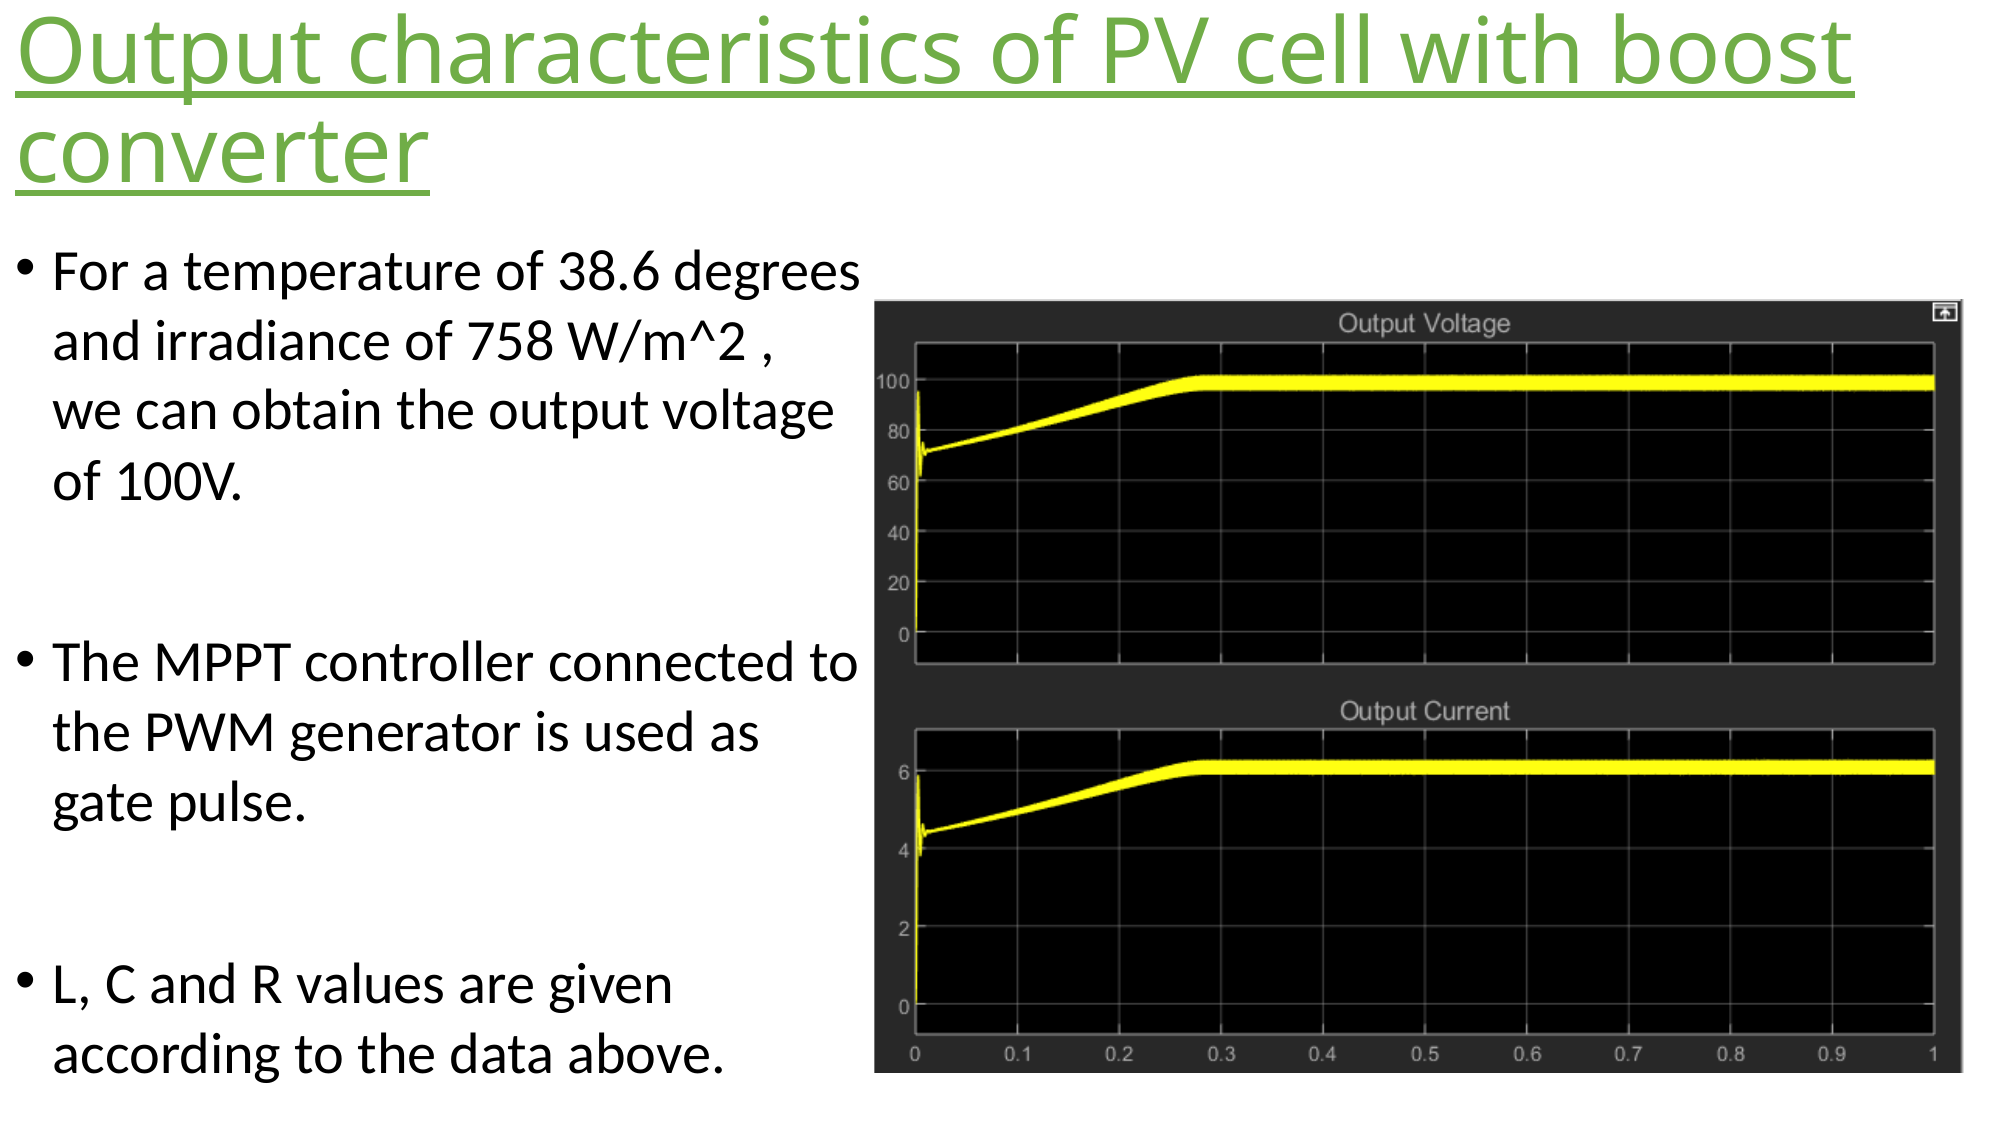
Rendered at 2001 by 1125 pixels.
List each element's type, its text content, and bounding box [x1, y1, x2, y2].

list For a temperature of 38.6 degrees and irradiance of 758 W/m^2 , we can obtain the output voltage of 100V. The MPPT controller connected to the PWM generator is used as gate pulse. L, C and R values are given according to the data above. [0, 224, 2000, 1125]
picture [874, 299, 1964, 1073]
title Output characteristics of PV cell with boost converter [0, 0, 2000, 208]
